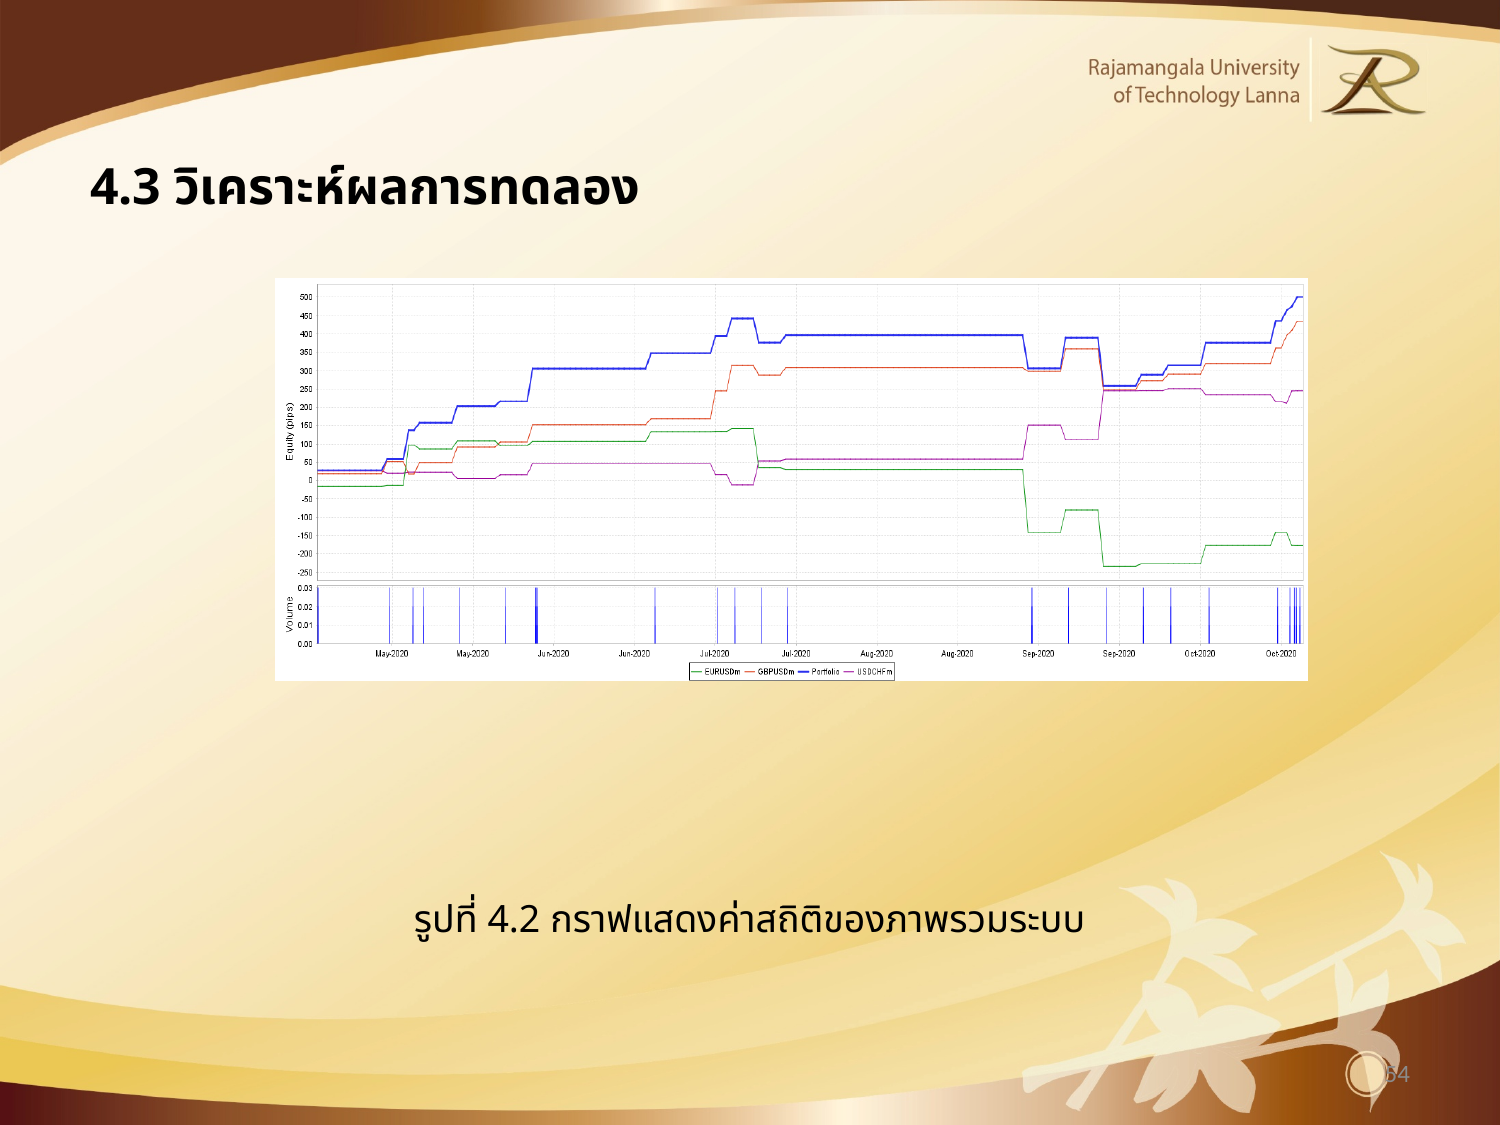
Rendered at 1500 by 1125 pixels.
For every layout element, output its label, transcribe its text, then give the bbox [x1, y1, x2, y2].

text_box รูปที่ 4.2 กราฟแสดงค่าสถิติของภาพรวมระบบ [374, 884, 1125, 980]
picture [0, 0, 1500, 1125]
title 4.3 วิเคราะห์ผลการทดลอง [75, 90, 1425, 279]
slide_number 54 [1074, 1042, 1425, 1103]
